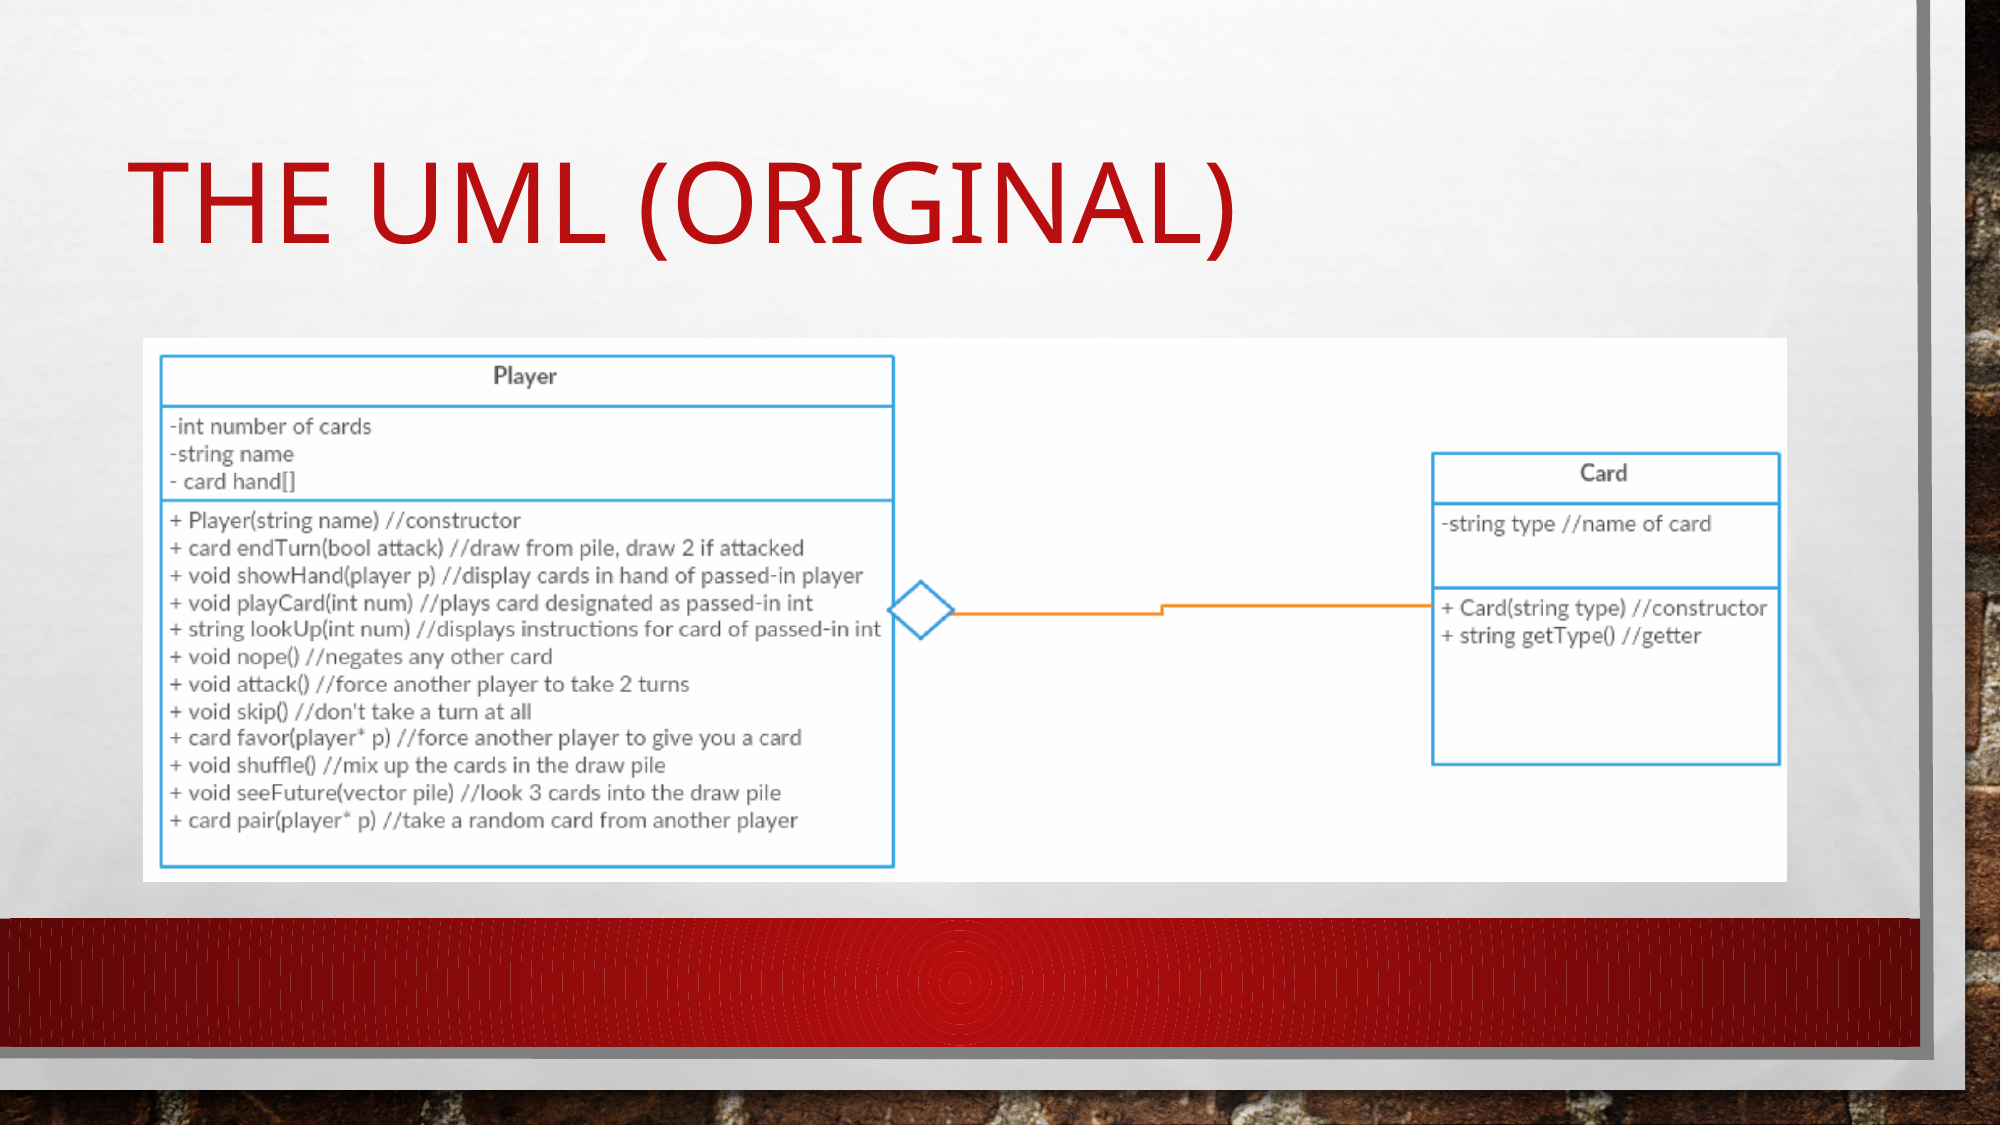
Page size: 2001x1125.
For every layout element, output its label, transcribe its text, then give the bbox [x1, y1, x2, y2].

title The UML (original) [112, 112, 1818, 302]
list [143, 338, 1788, 883]
picture [0, 0, 2000, 1125]
